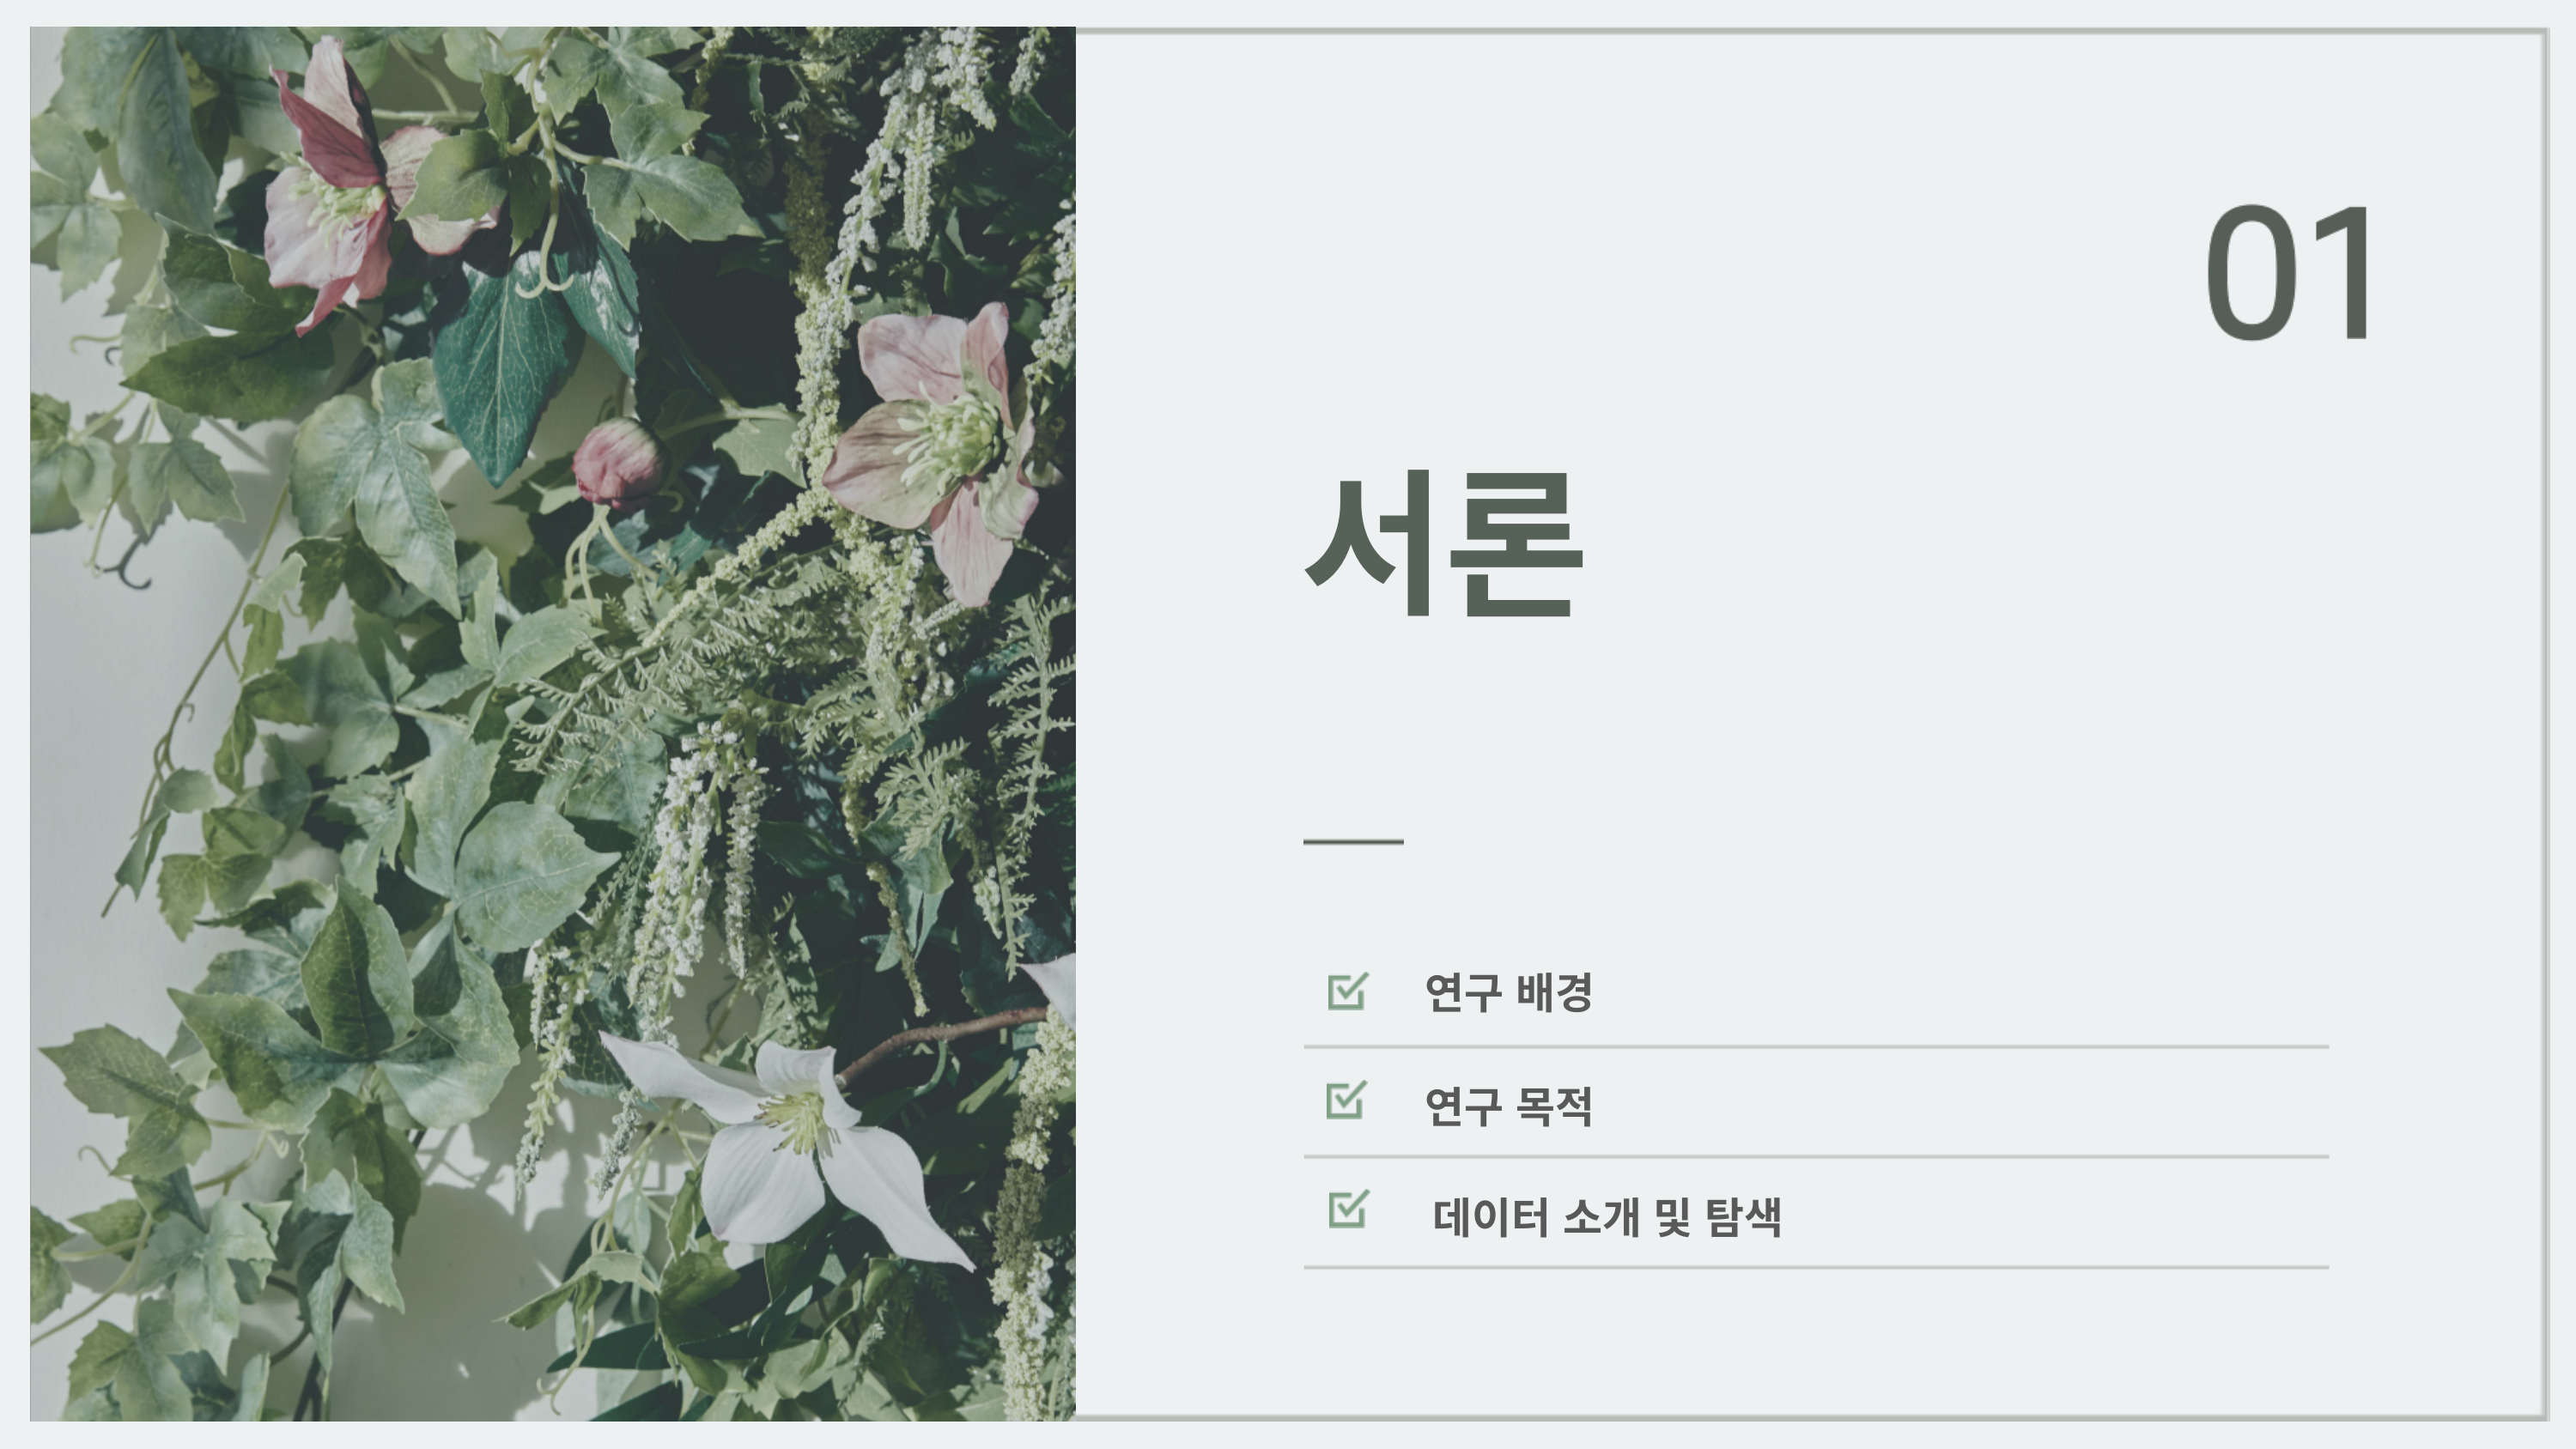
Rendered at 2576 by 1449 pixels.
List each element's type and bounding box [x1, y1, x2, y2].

text_box [1328, 1189, 1370, 1228]
text_box [1327, 1080, 1369, 1119]
text_box [1303, 1153, 2330, 1161]
text_box [1077, 26, 2547, 1422]
text_box [1303, 1042, 2330, 1050]
text_box [29, 26, 1077, 1422]
text_box [1303, 834, 1404, 852]
text_box [1303, 1263, 2330, 1270]
picture [2175, 127, 2506, 429]
text_box [1328, 971, 1370, 1010]
